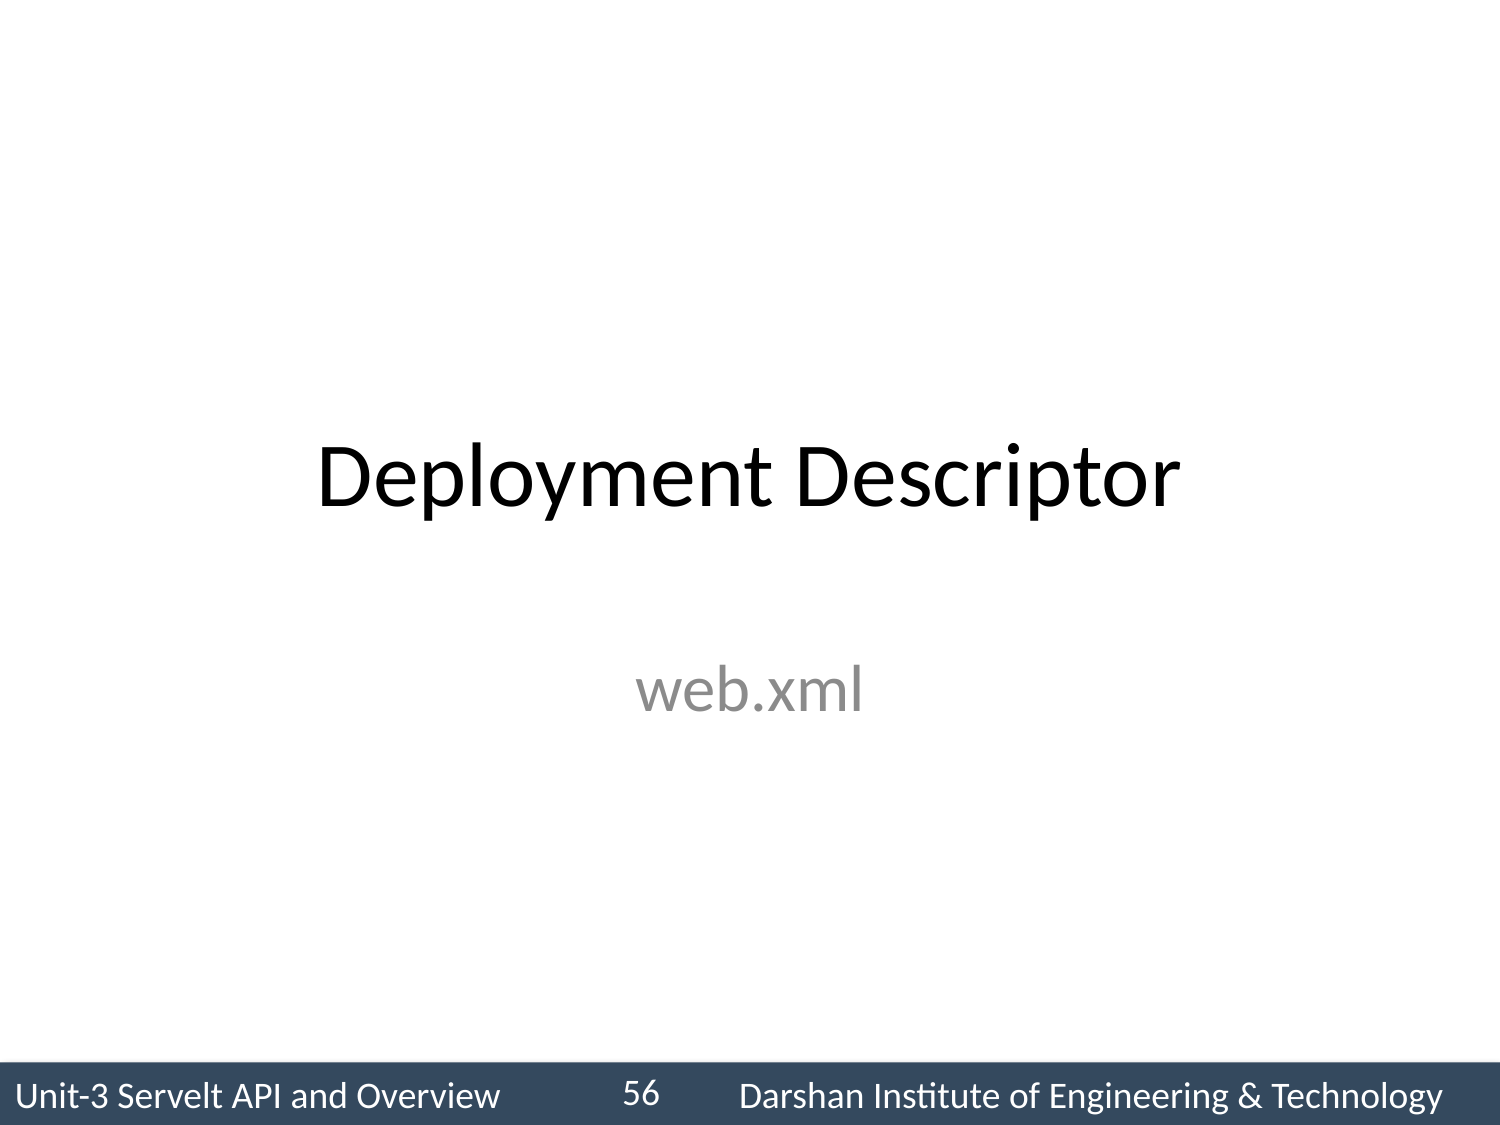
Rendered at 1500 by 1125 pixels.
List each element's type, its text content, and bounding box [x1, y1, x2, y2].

title Deployment Descriptor [112, 349, 1388, 591]
slide_number 56 [1074, 1042, 1425, 1103]
subtitle web.xml [225, 637, 1275, 925]
